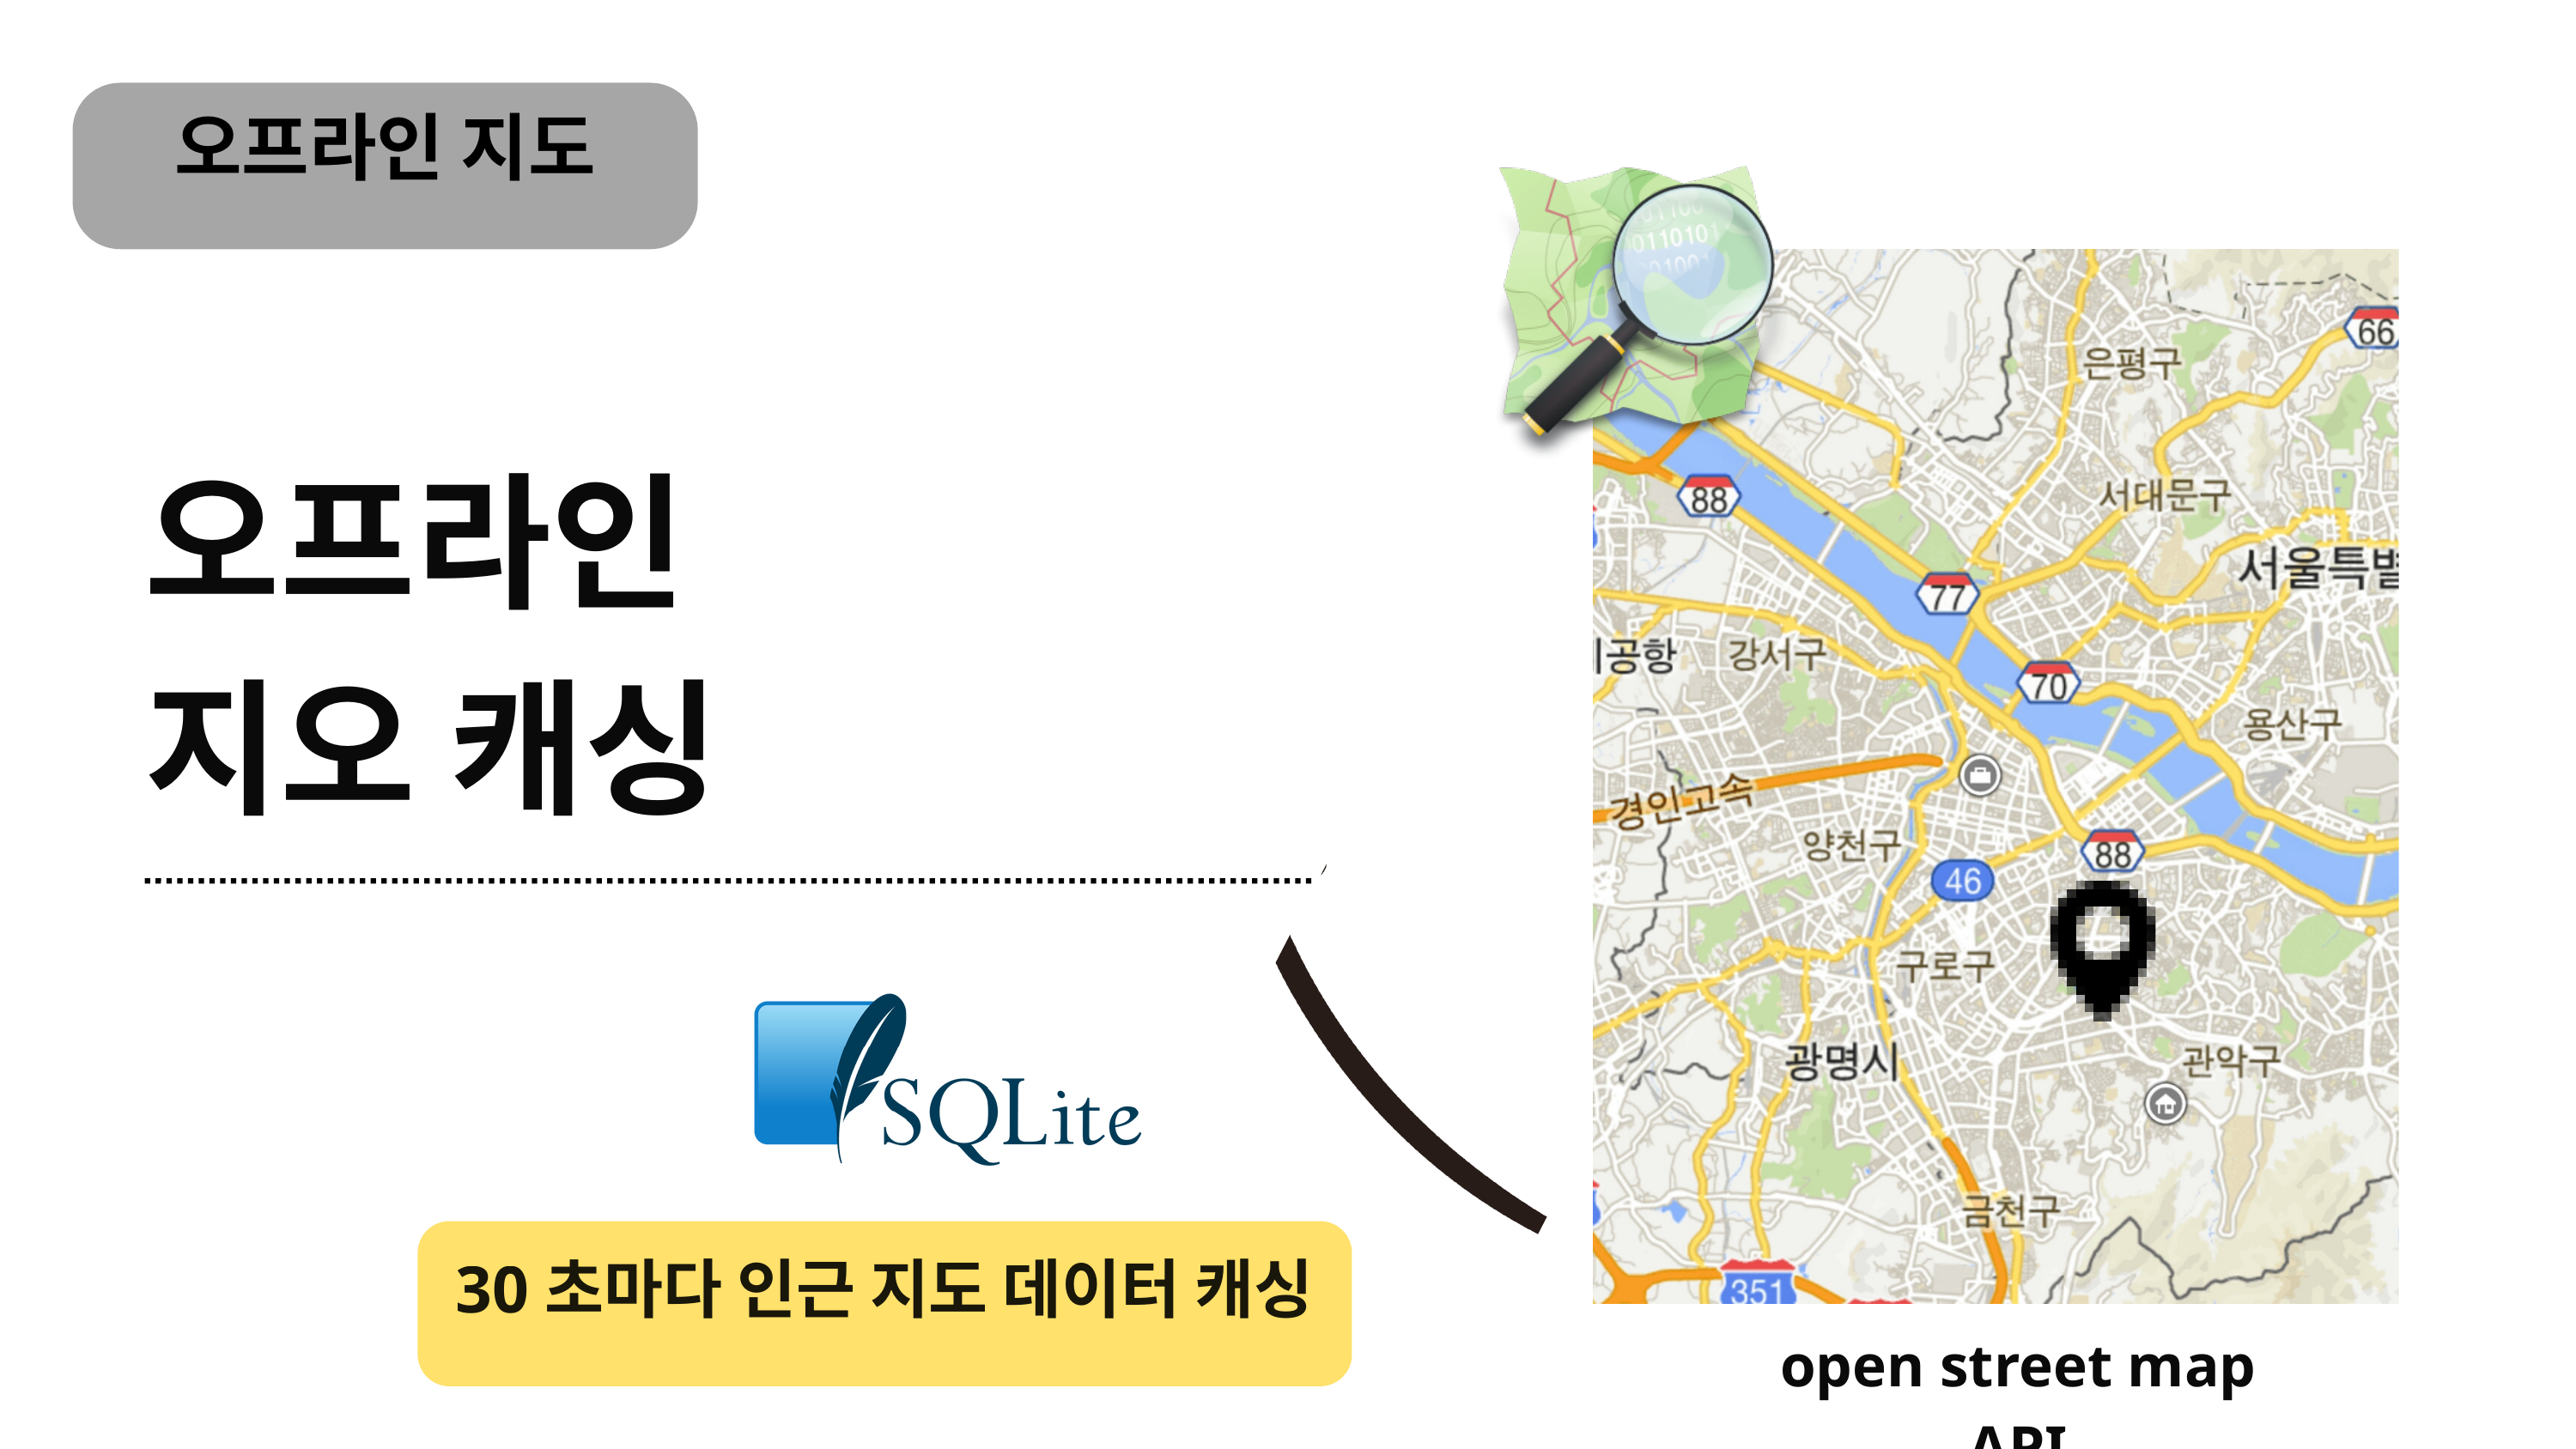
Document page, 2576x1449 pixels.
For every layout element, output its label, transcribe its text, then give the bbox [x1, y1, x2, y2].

text_box [2050, 881, 2156, 1022]
text_box [1489, 166, 1789, 464]
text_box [417, 1221, 1352, 1387]
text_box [72, 82, 698, 250]
text_box [744, 983, 1151, 1176]
text_box [1195, 794, 1680, 1282]
text_box 오프라인 지오 캐싱 [144, 420, 744, 833]
text_box open street map API [1742, 1317, 2294, 1449]
text_box [1593, 249, 2399, 1304]
